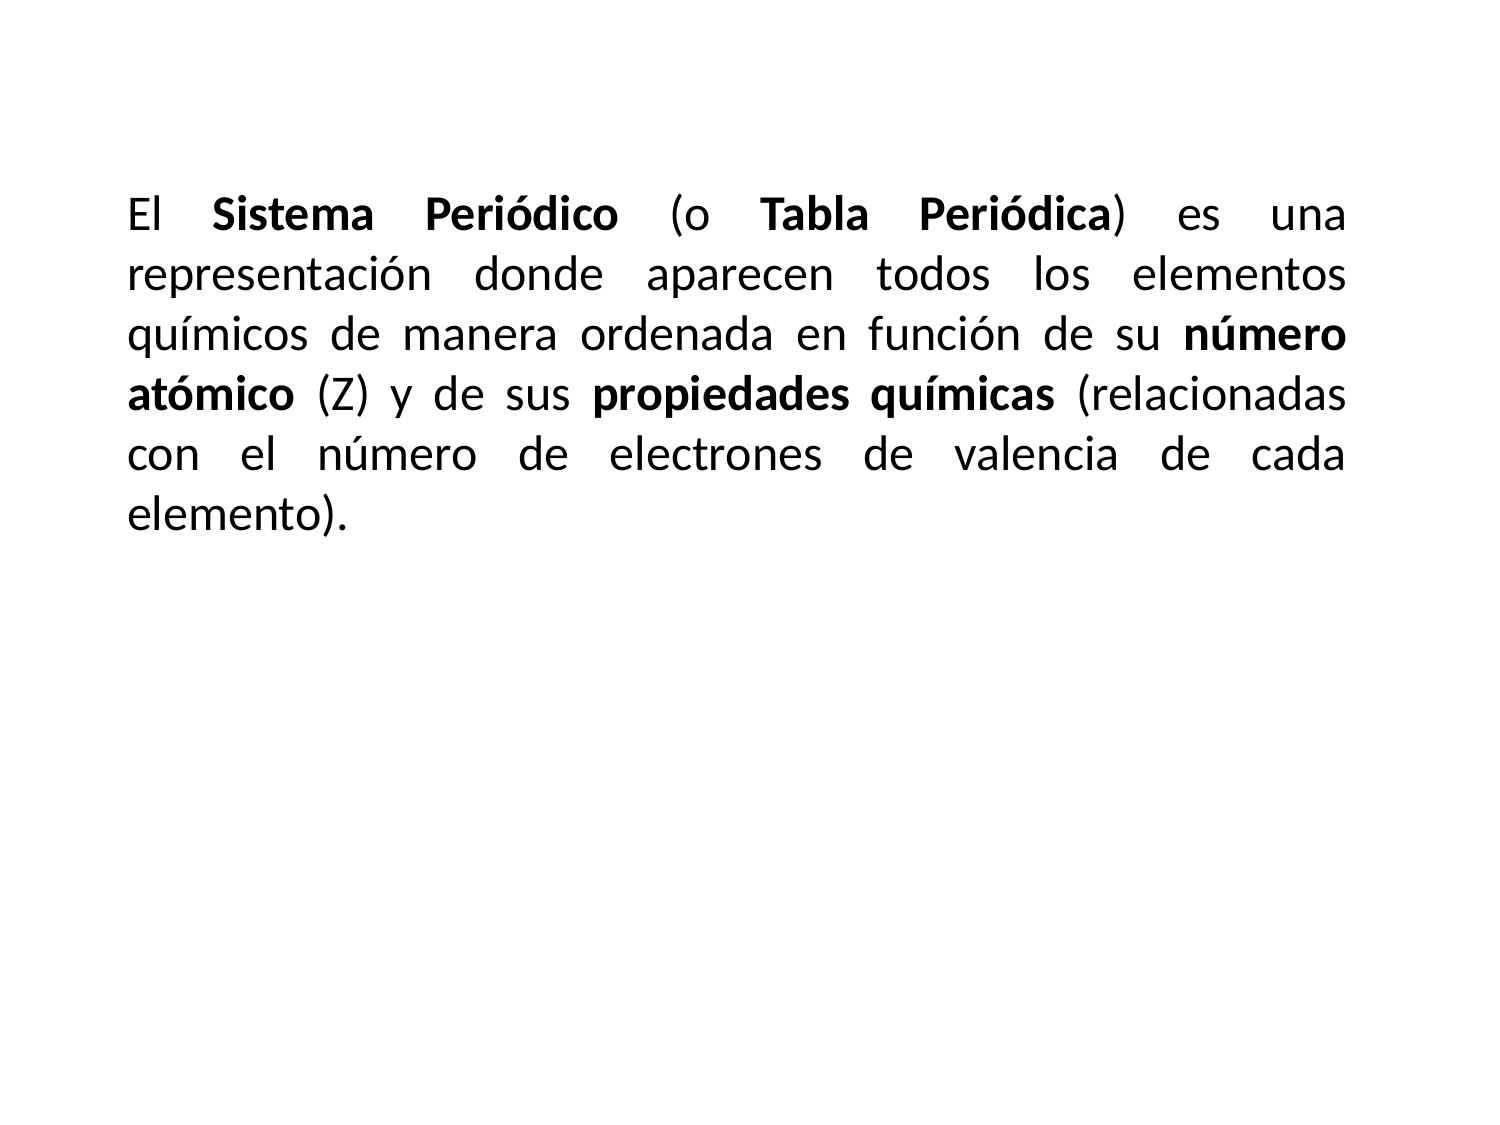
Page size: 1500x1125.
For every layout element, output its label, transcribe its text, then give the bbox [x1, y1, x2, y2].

text_box El Sistema Periódico (o Tabla Periódica) es una representación donde aparecen todos los elementos químicos de manera ordenada en función de su número atómico (Z) y de sus propiedades químicas (relacionadas con el número de electrones de valencia de cada elemento). [112, 172, 1363, 548]
